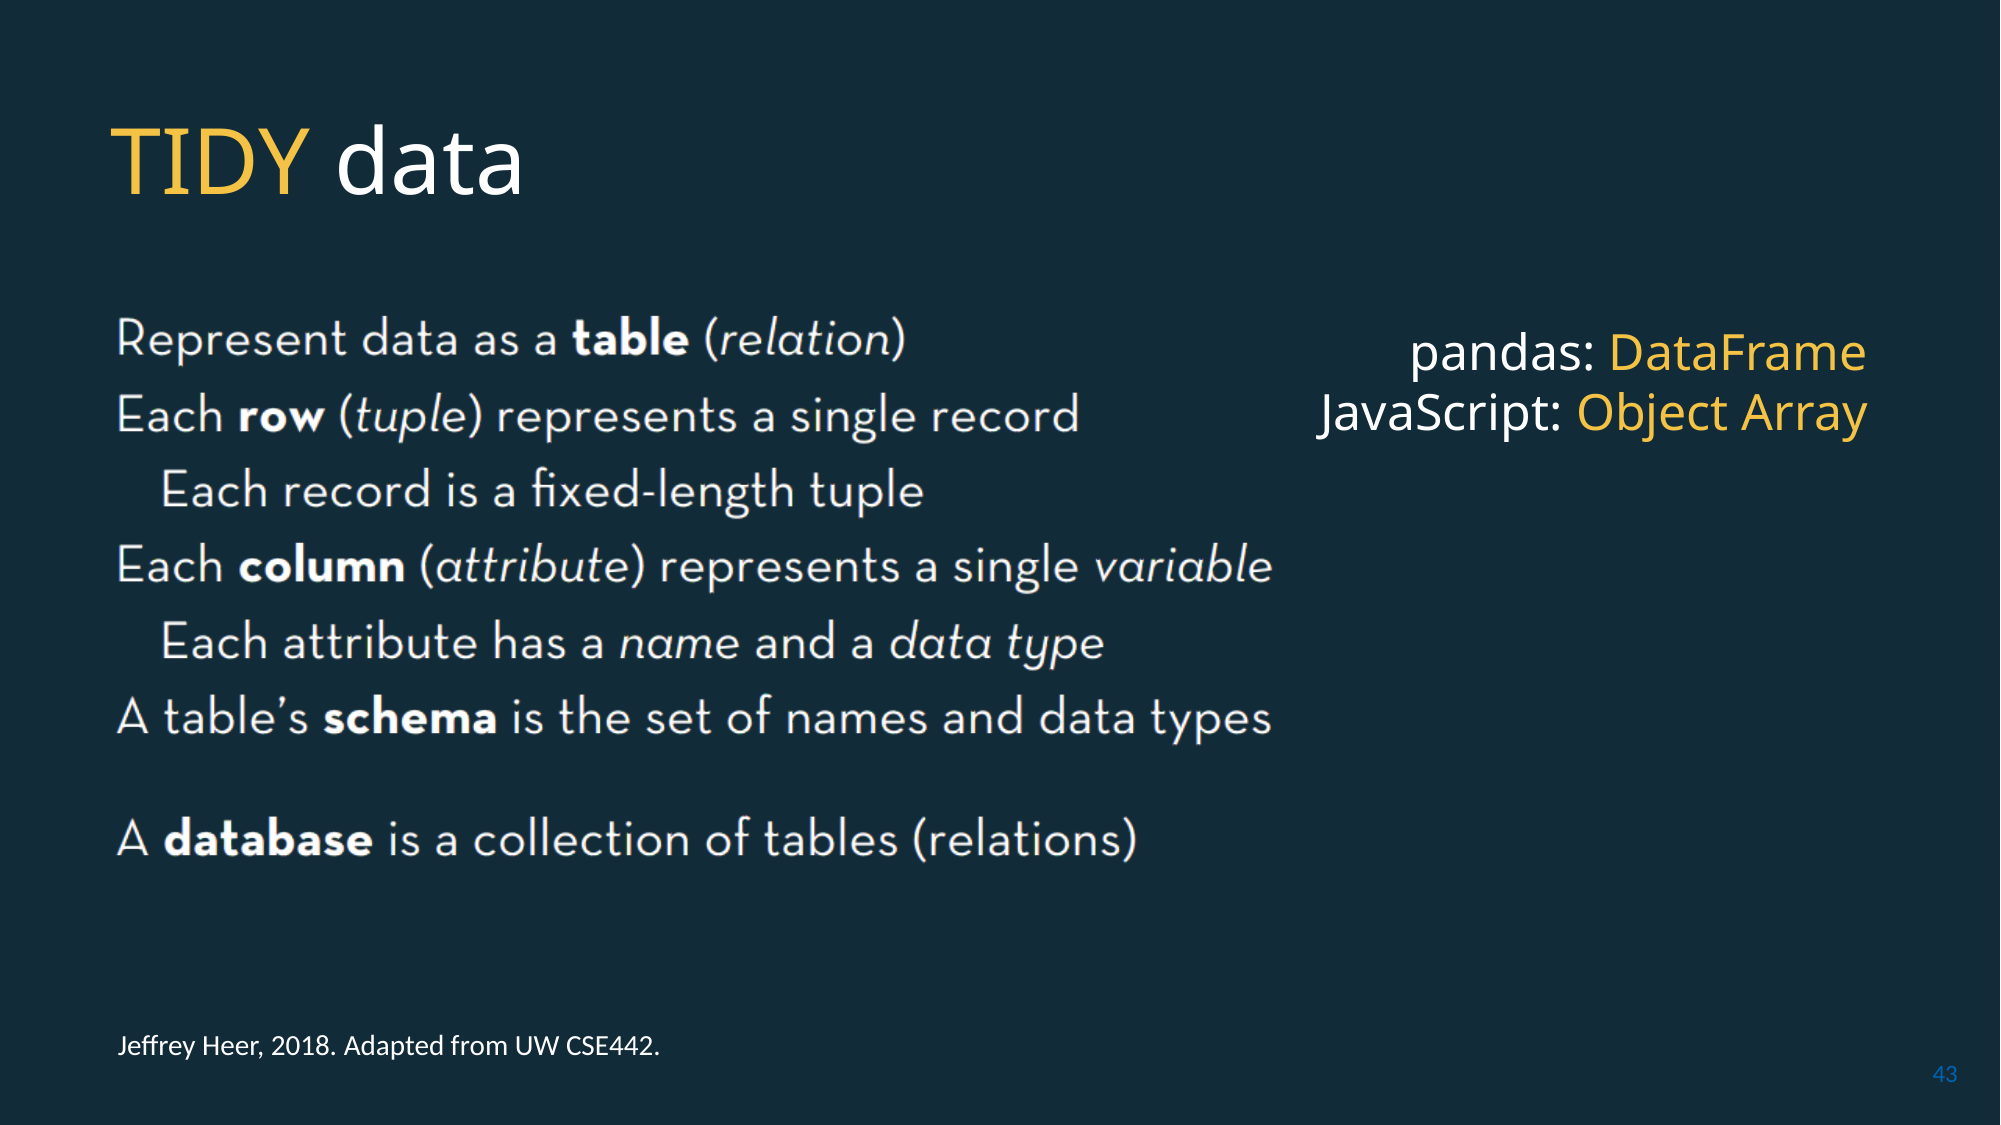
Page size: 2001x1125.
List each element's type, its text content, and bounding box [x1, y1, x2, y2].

title TIDY data [95, 55, 1821, 274]
picture [52, 281, 1393, 899]
slide_number 43 [1538, 1042, 1974, 1103]
text_box Jeffrey Heer, 2018. Adapted from UW CSE442. [103, 1018, 1261, 1069]
text_box pandas: DataFrame JavaScript: Object Array [1393, 283, 1883, 449]
